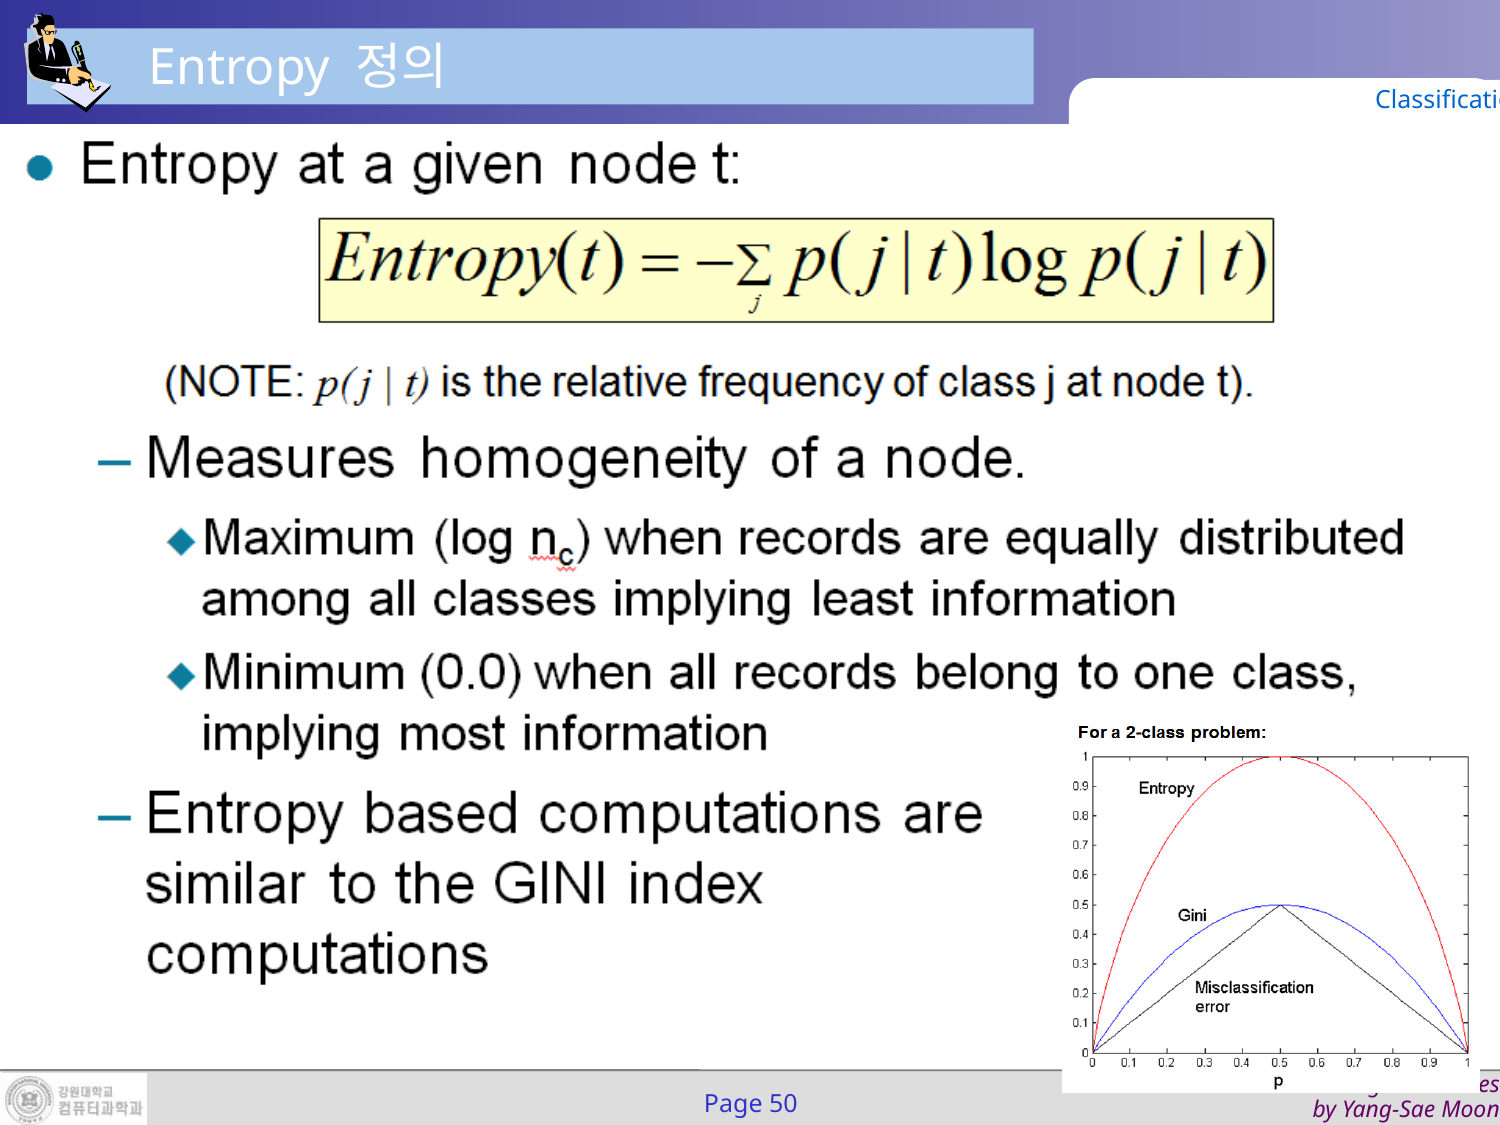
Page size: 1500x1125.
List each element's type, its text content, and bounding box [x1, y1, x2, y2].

slide_number Page 50 [682, 1079, 819, 1124]
text_box Entropy 정의 [133, 26, 1093, 102]
picture [17, 129, 1480, 1093]
picture [2, 1073, 147, 1125]
text_box Classification [1273, 78, 1500, 120]
